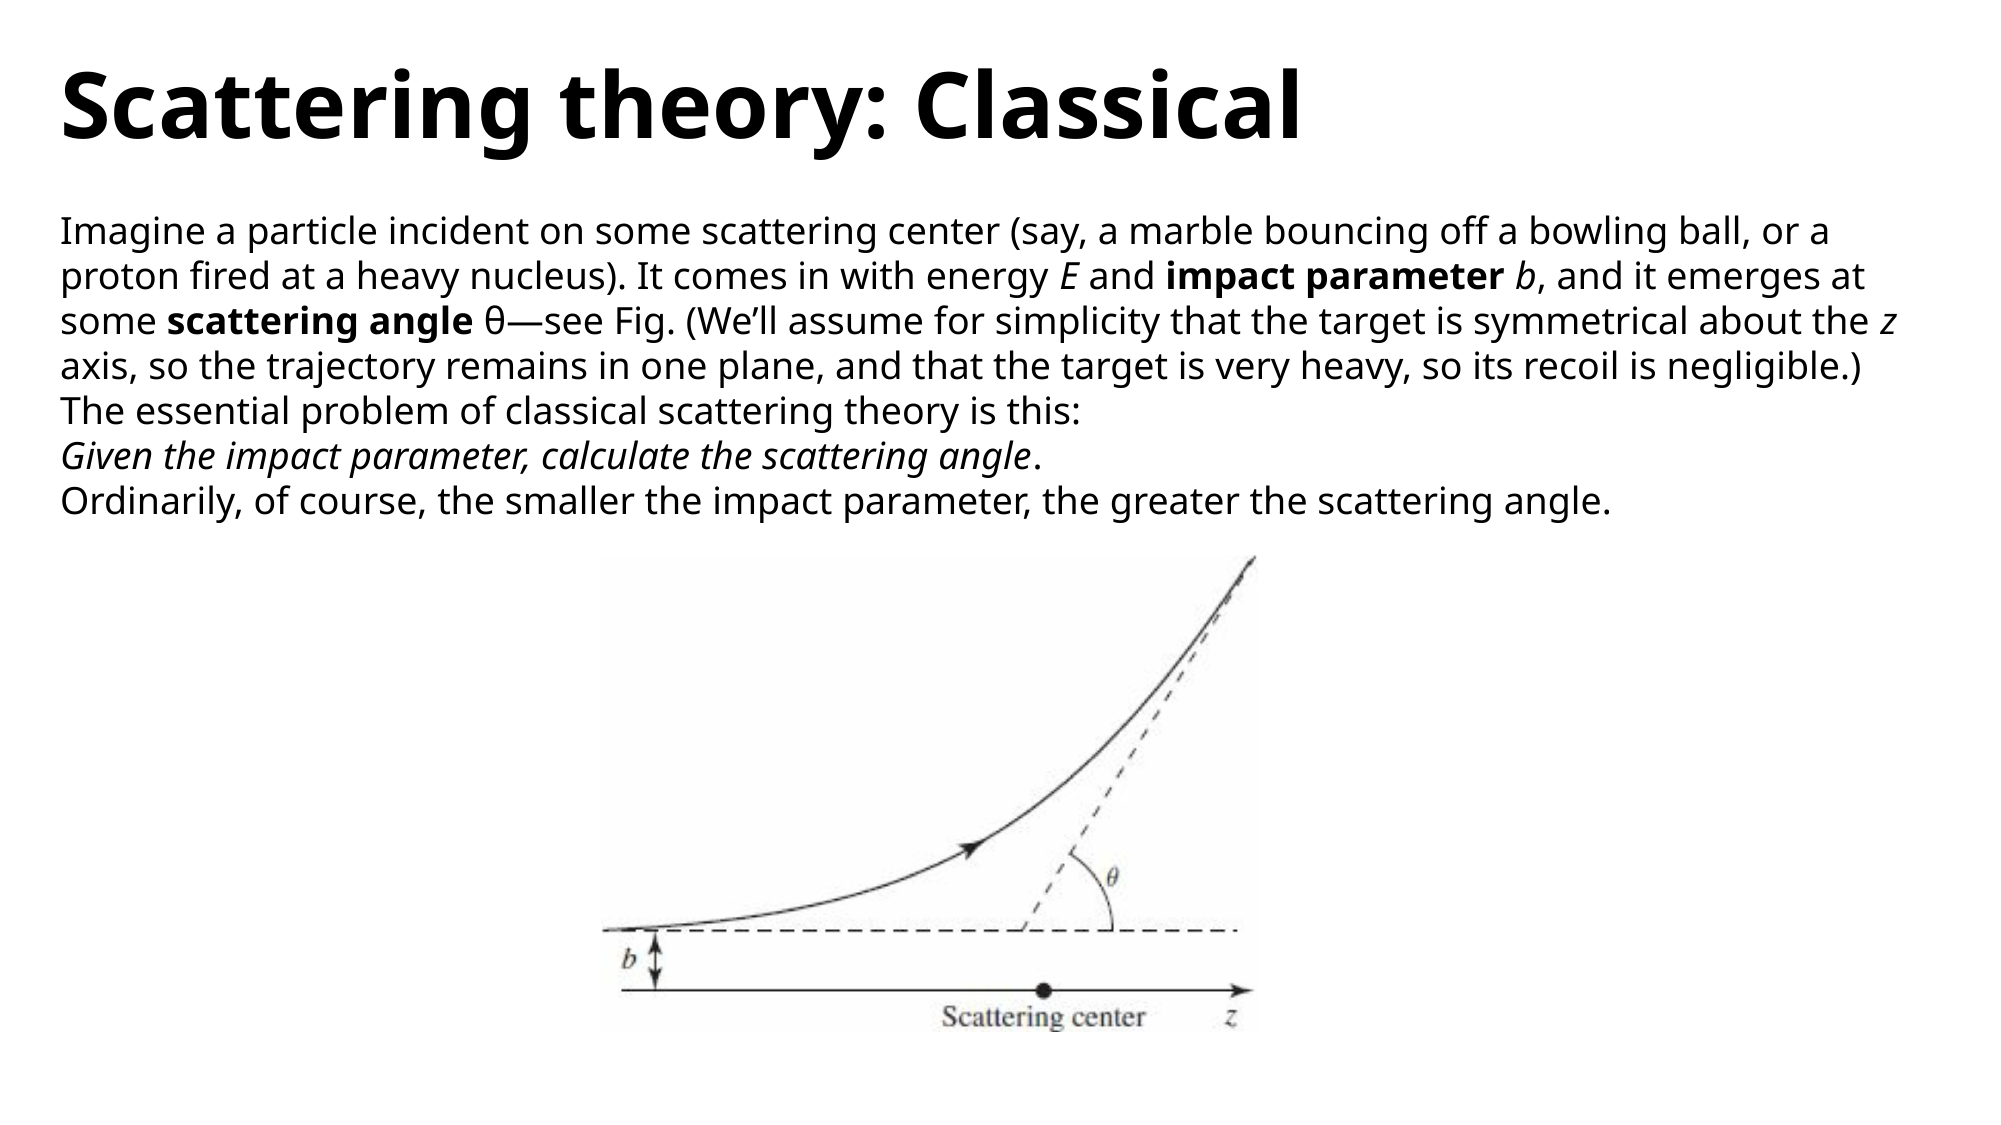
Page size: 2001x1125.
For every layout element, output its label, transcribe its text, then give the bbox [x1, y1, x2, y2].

picture [584, 509, 1284, 1041]
title Scattering theory: Classical [45, 0, 1771, 199]
text_box Imagine a particle incident on some scattering center (say, a marble bouncing off a bowling ball, or a proton fired at a heavy nucleus). It comes in with energy E and impact parameter b, and it emerges at some scattering angle θ—see Fig. (We’ll assume for simplicity that the target is symmetrical about the z axis, so the trajectory remains in one plane, and that the target is very heavy, so its recoil is negligible.) The essential problem of classical scattering theory is this: Given the impact parameter, calculate the scattering angle. Ordinarily, of course, the smaller the impact parameter, the greater the scattering angle. [45, 199, 1923, 529]
